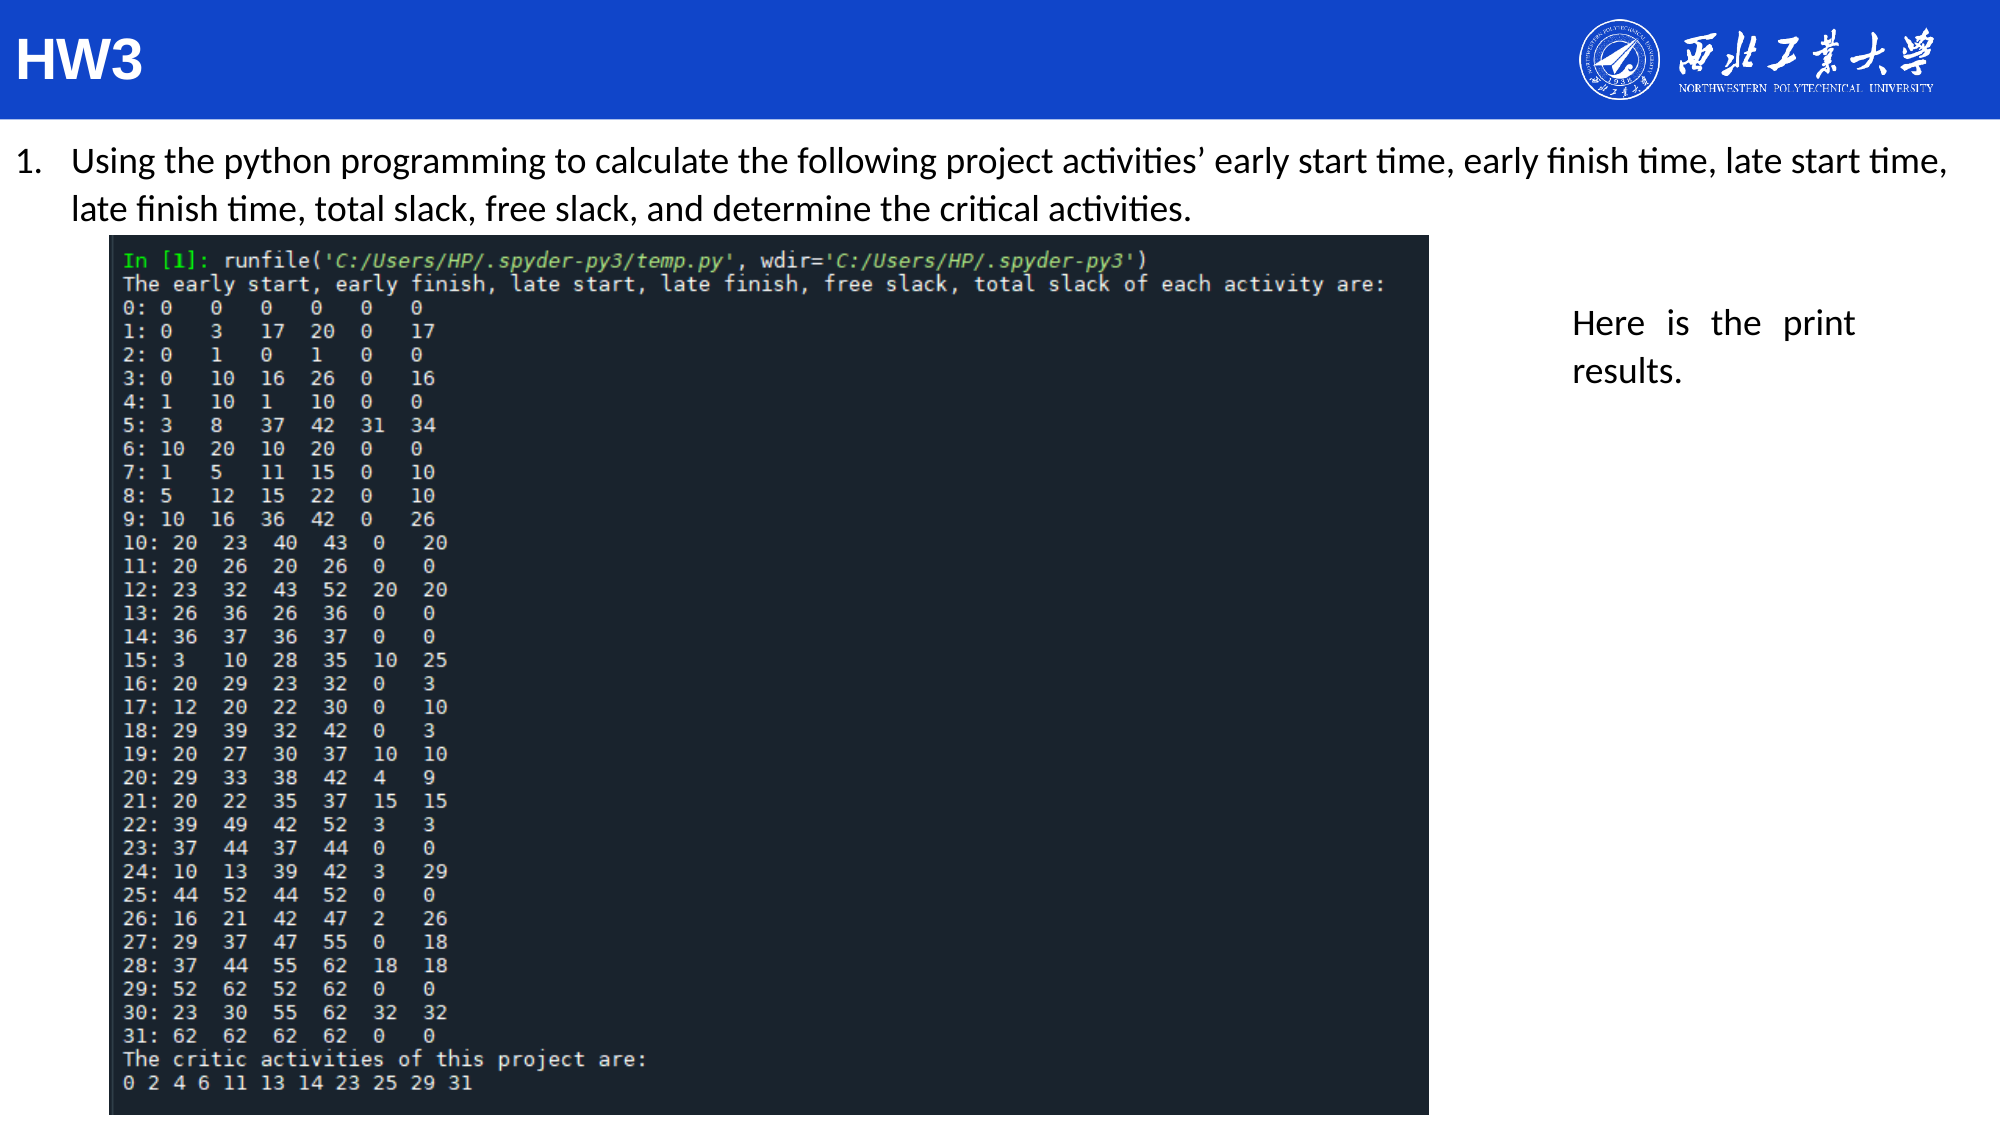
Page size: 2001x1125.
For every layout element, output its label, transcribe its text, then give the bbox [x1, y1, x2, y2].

picture [109, 235, 1429, 1115]
picture [1679, 27, 1934, 92]
picture [1579, 19, 1660, 100]
text_box Here is the print results. [1557, 287, 1871, 399]
title HW3 [0, 19, 1539, 102]
text_box Using the python programming to calculate the following project activities’ early start time, early finish time, late start time, late finish time, total slack, free slack, and determine the critical activities. [0, 125, 2000, 237]
